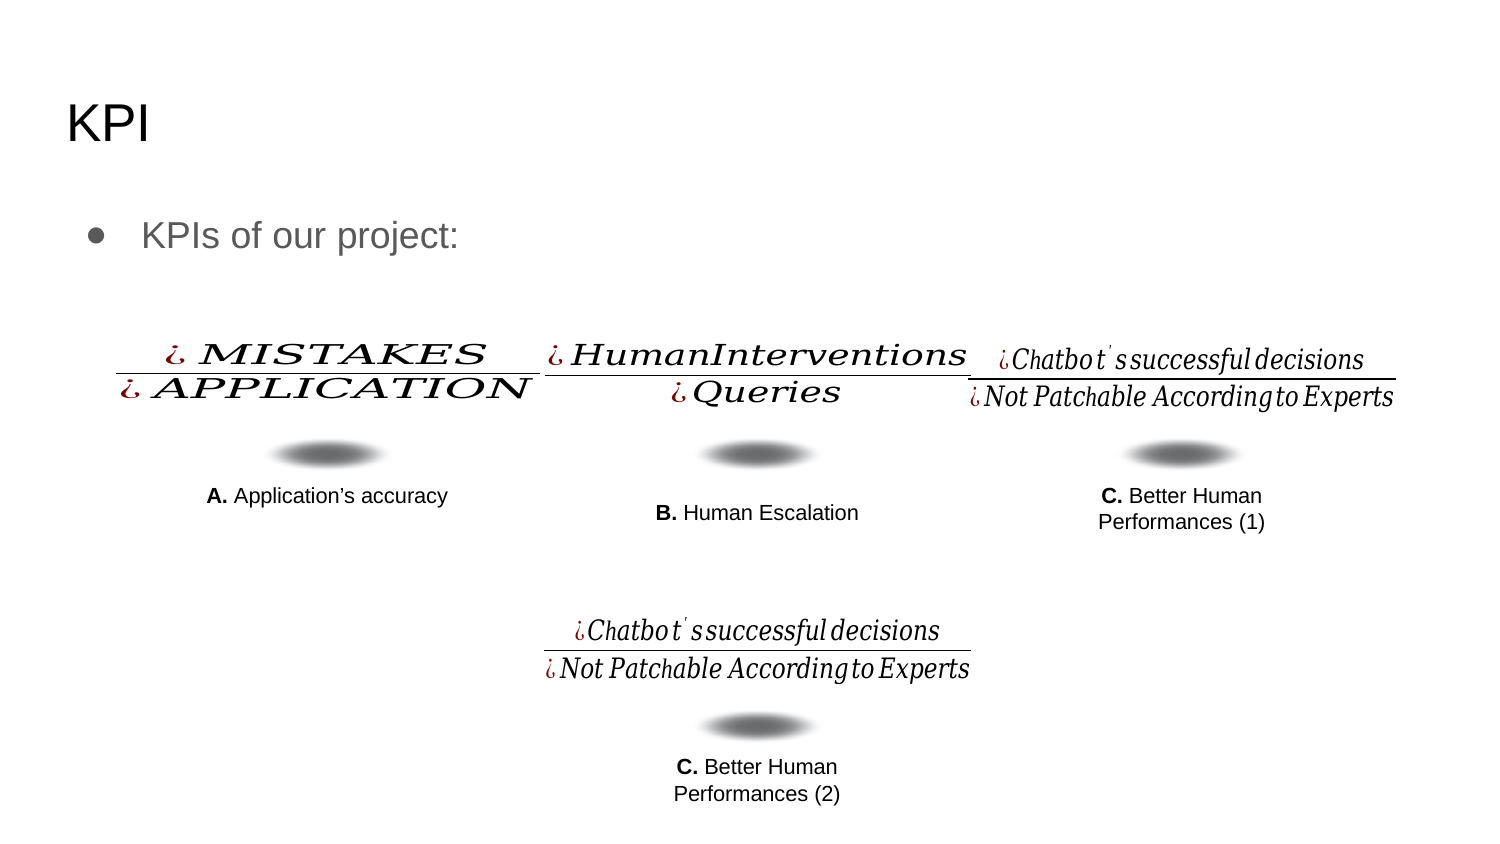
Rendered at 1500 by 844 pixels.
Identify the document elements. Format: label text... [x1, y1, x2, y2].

list KPIs of our project: [51, 189, 1449, 750]
picture [686, 706, 829, 747]
text_box B. Human Escalation [593, 490, 921, 532]
picture [256, 435, 399, 475]
title KPI [51, 72, 1449, 167]
text_box C. Better Human Performances (1) [1018, 474, 1346, 542]
picture [1110, 435, 1254, 475]
text_box A. Application’s accuracy [163, 474, 491, 516]
text_box C. Better Human Performances (2) [593, 745, 921, 813]
picture [686, 435, 829, 475]
